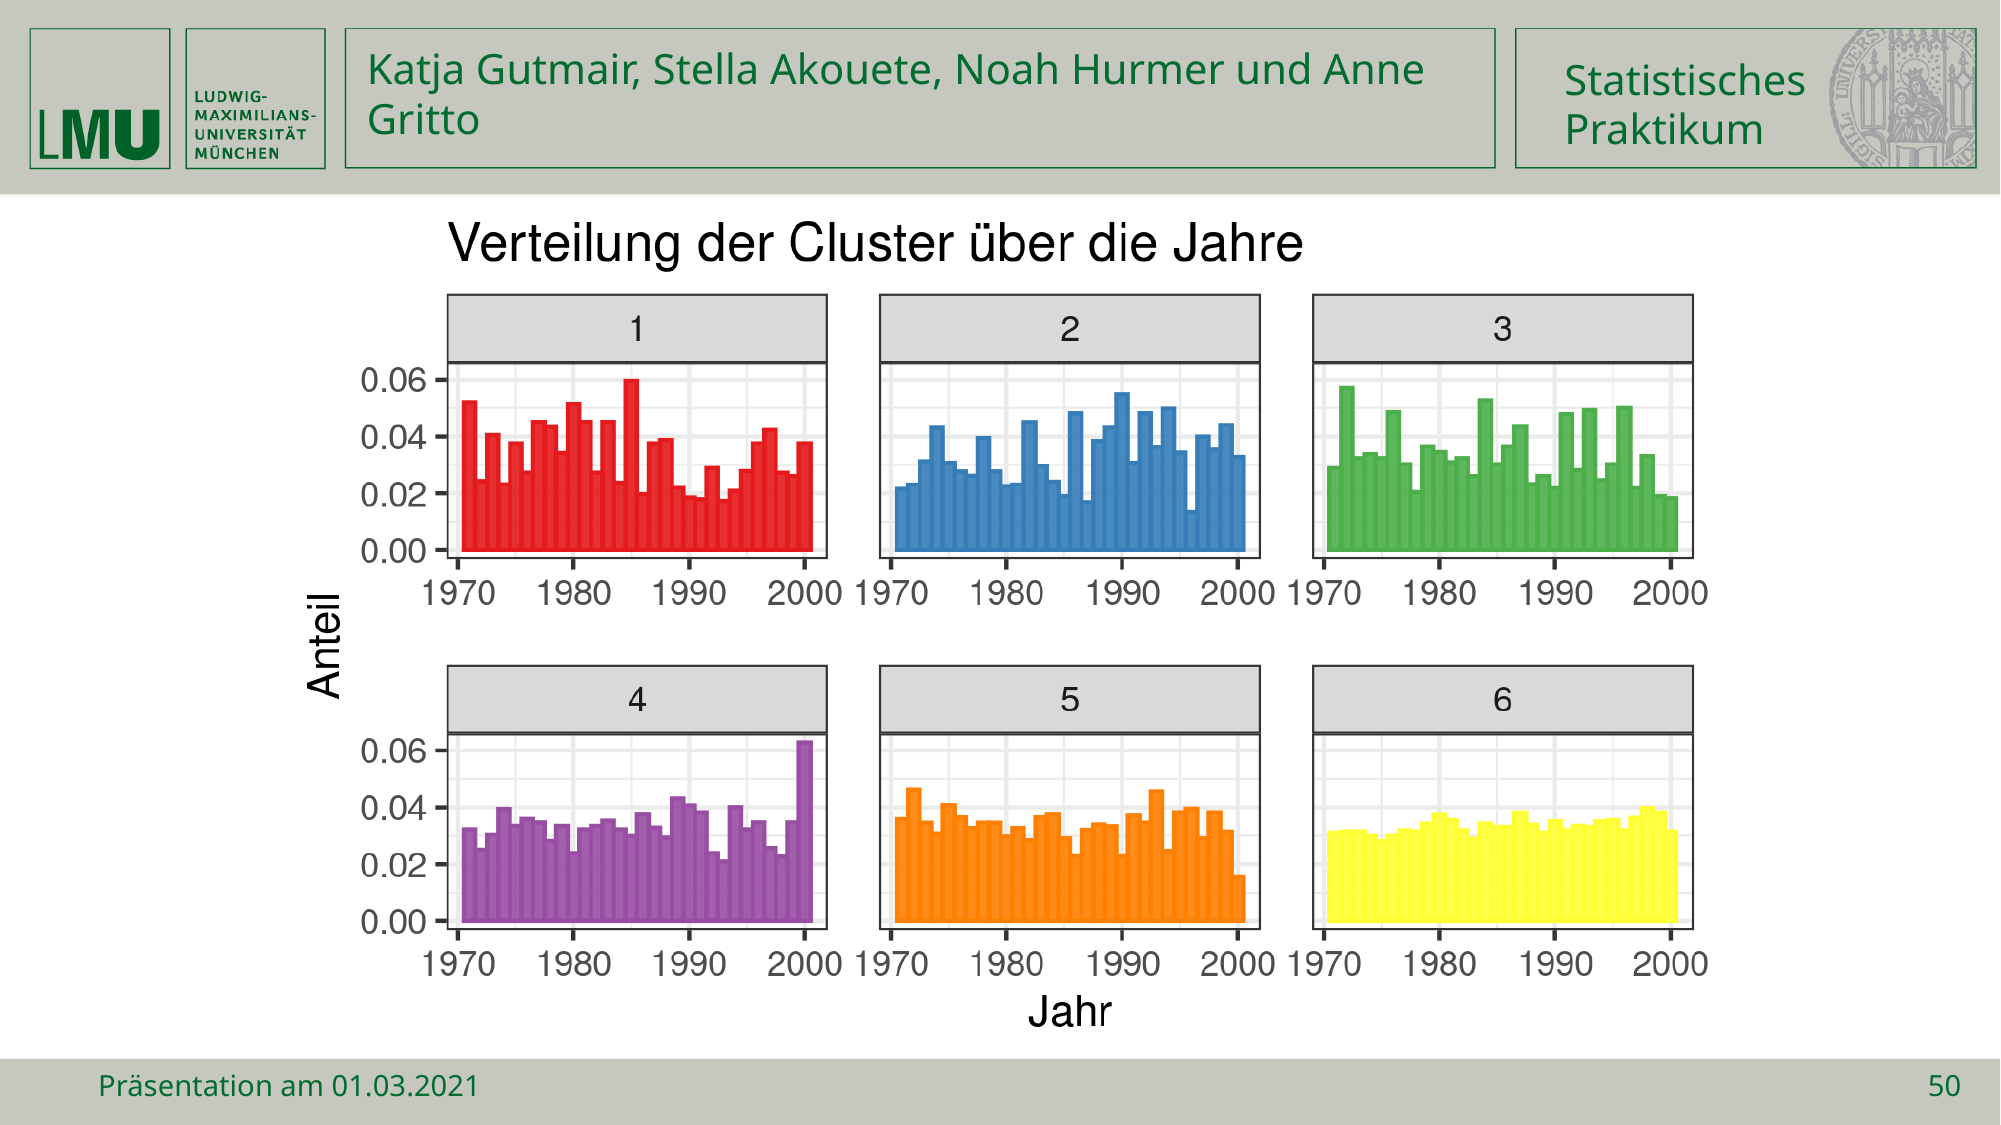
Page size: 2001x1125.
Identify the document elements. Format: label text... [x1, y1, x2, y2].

text_box 50 [1803, 1059, 1977, 1108]
picture [0, 0, 2001, 1125]
picture [284, 199, 1715, 1058]
text_box Präsentation am 01.03.2021 [83, 1059, 1775, 1108]
text_box [1525, 30, 1821, 161]
text_box Statistisches Praktikum [1549, 46, 1833, 161]
text_box Katja Gutmair, Stella Akouete, Noah Hurmer und Anne Gritto [352, 74, 1463, 150]
